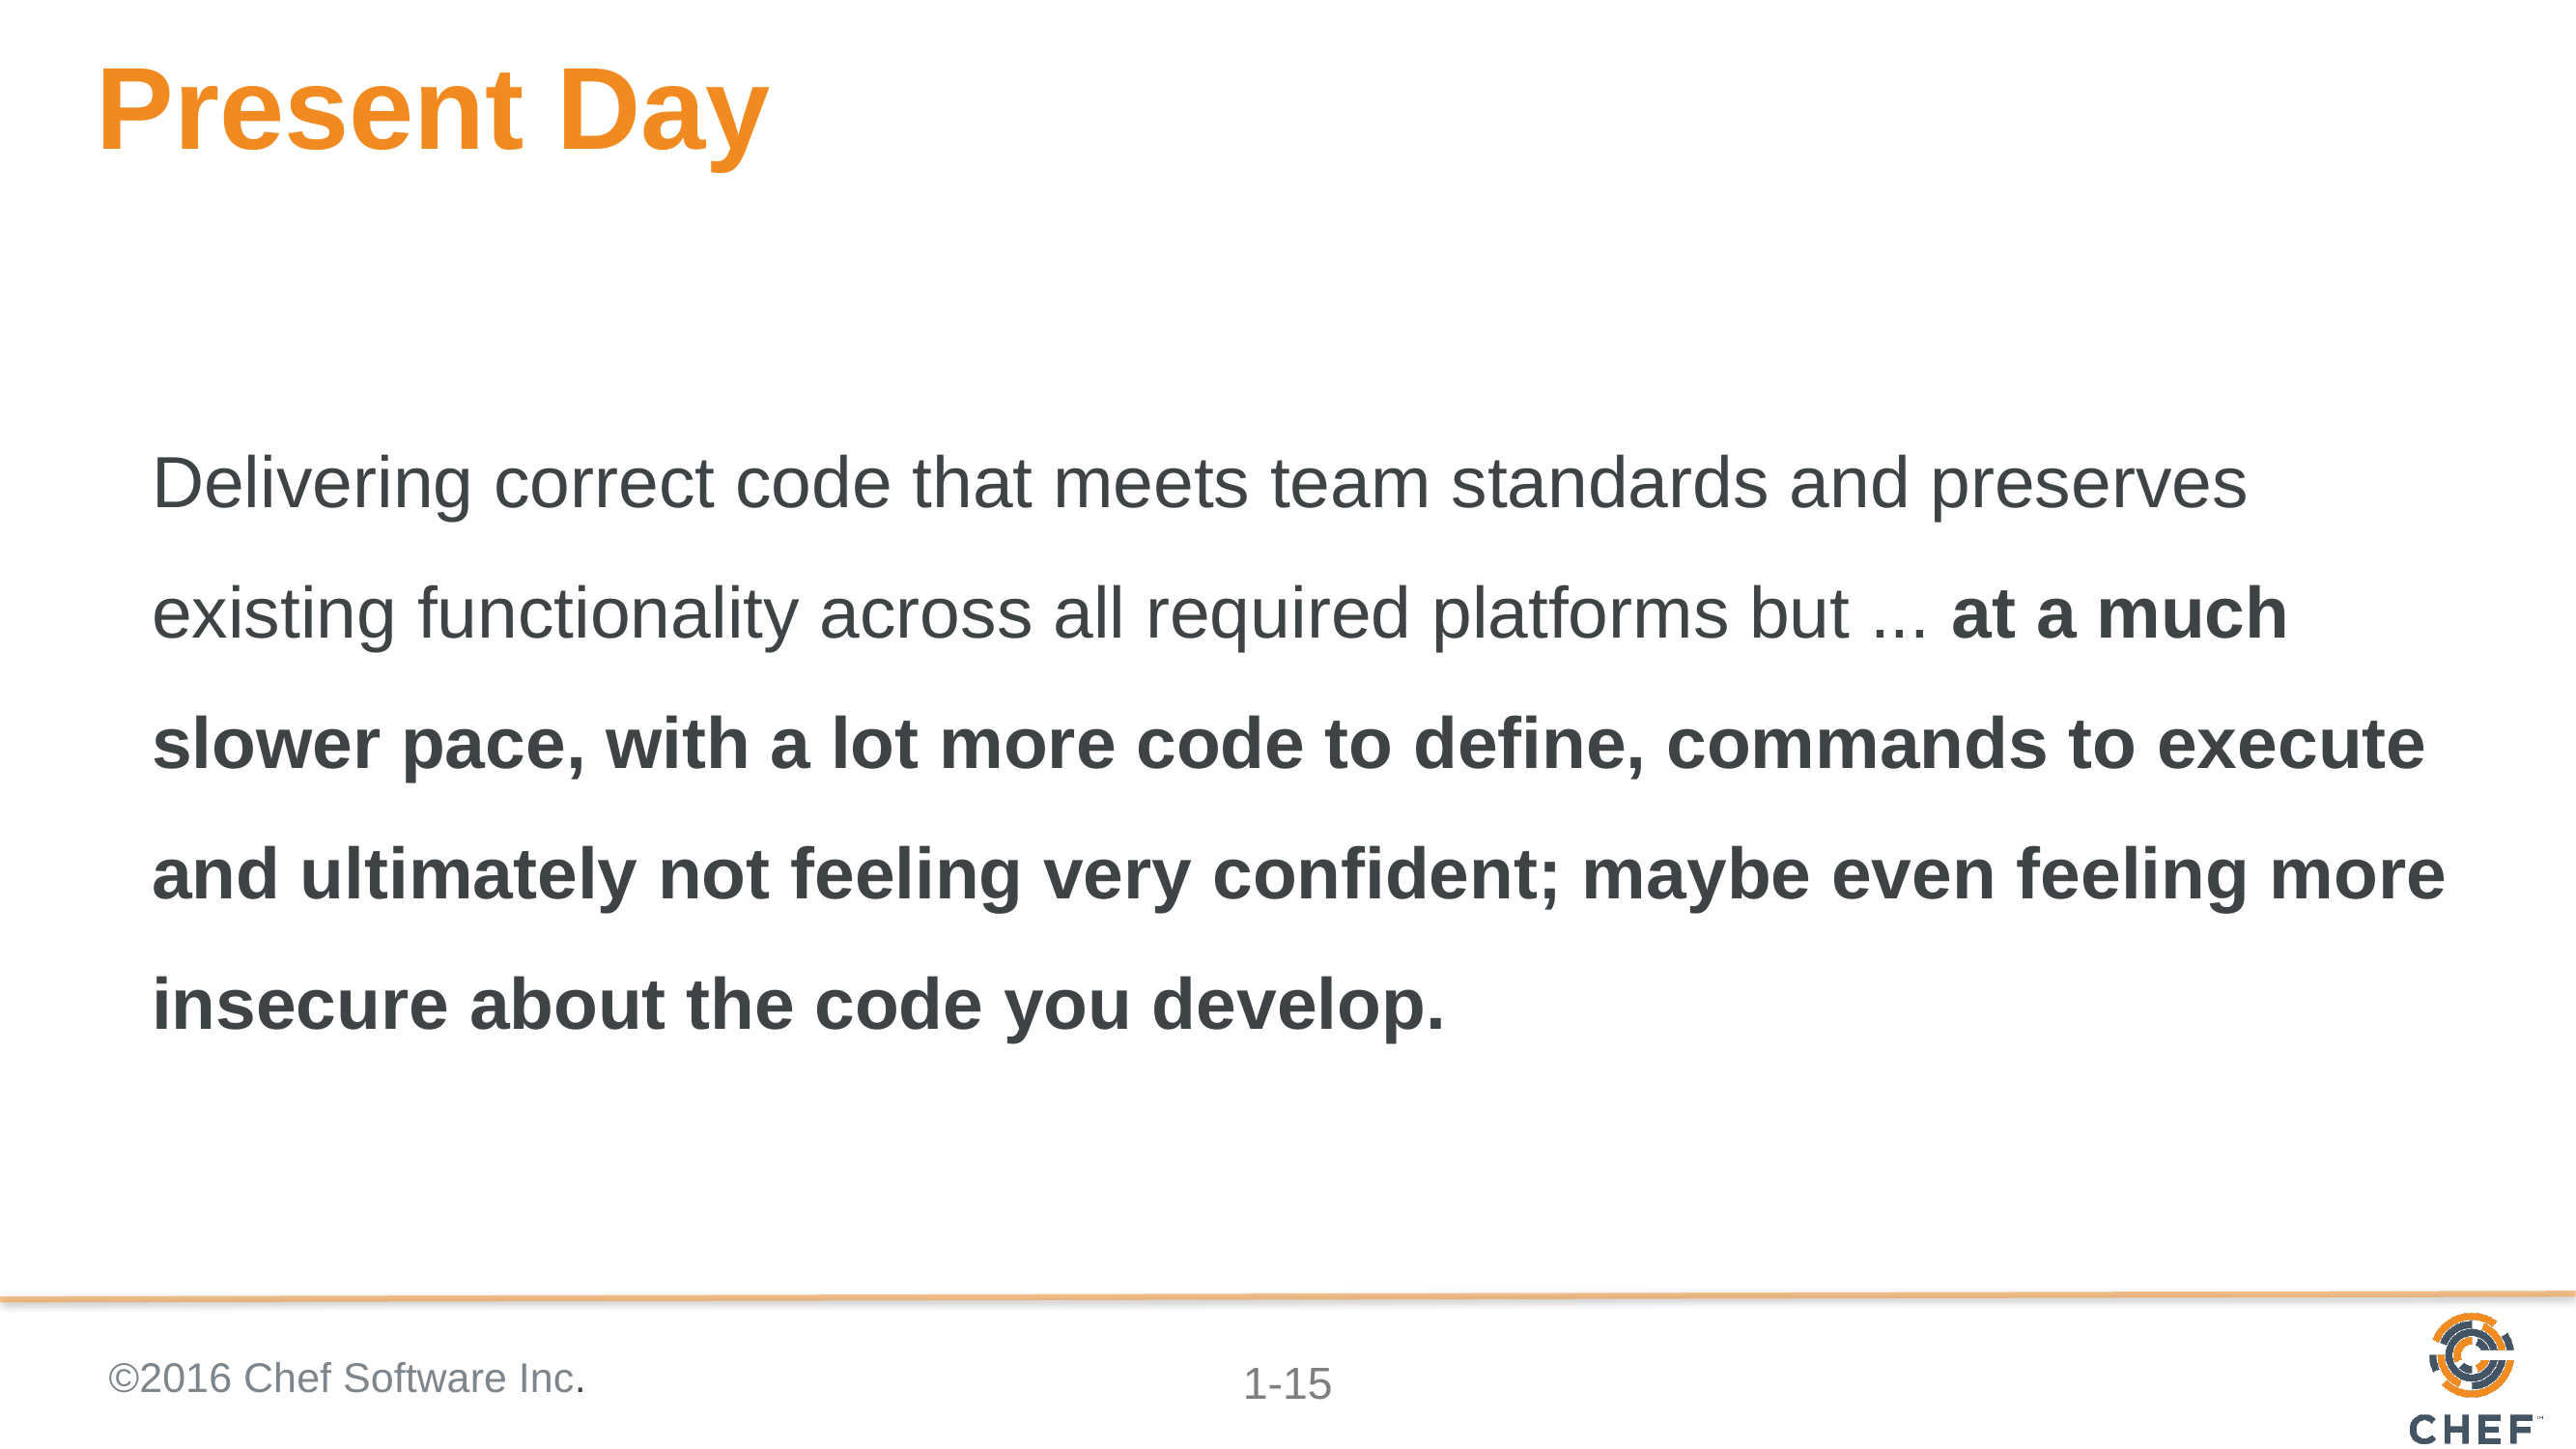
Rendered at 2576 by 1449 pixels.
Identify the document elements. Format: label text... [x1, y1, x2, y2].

picture [2399, 1297, 2551, 1449]
list Delivering correct code that meets team standards and preserves existing functionality across all required platforms but ... at a much slower pace, with a lot more code to define, commands to execute and ultimately not feeling very confident; maybe even feeling more insecure about the code you develop. [102, 294, 2464, 1142]
title Present Day [96, 48, 2463, 180]
